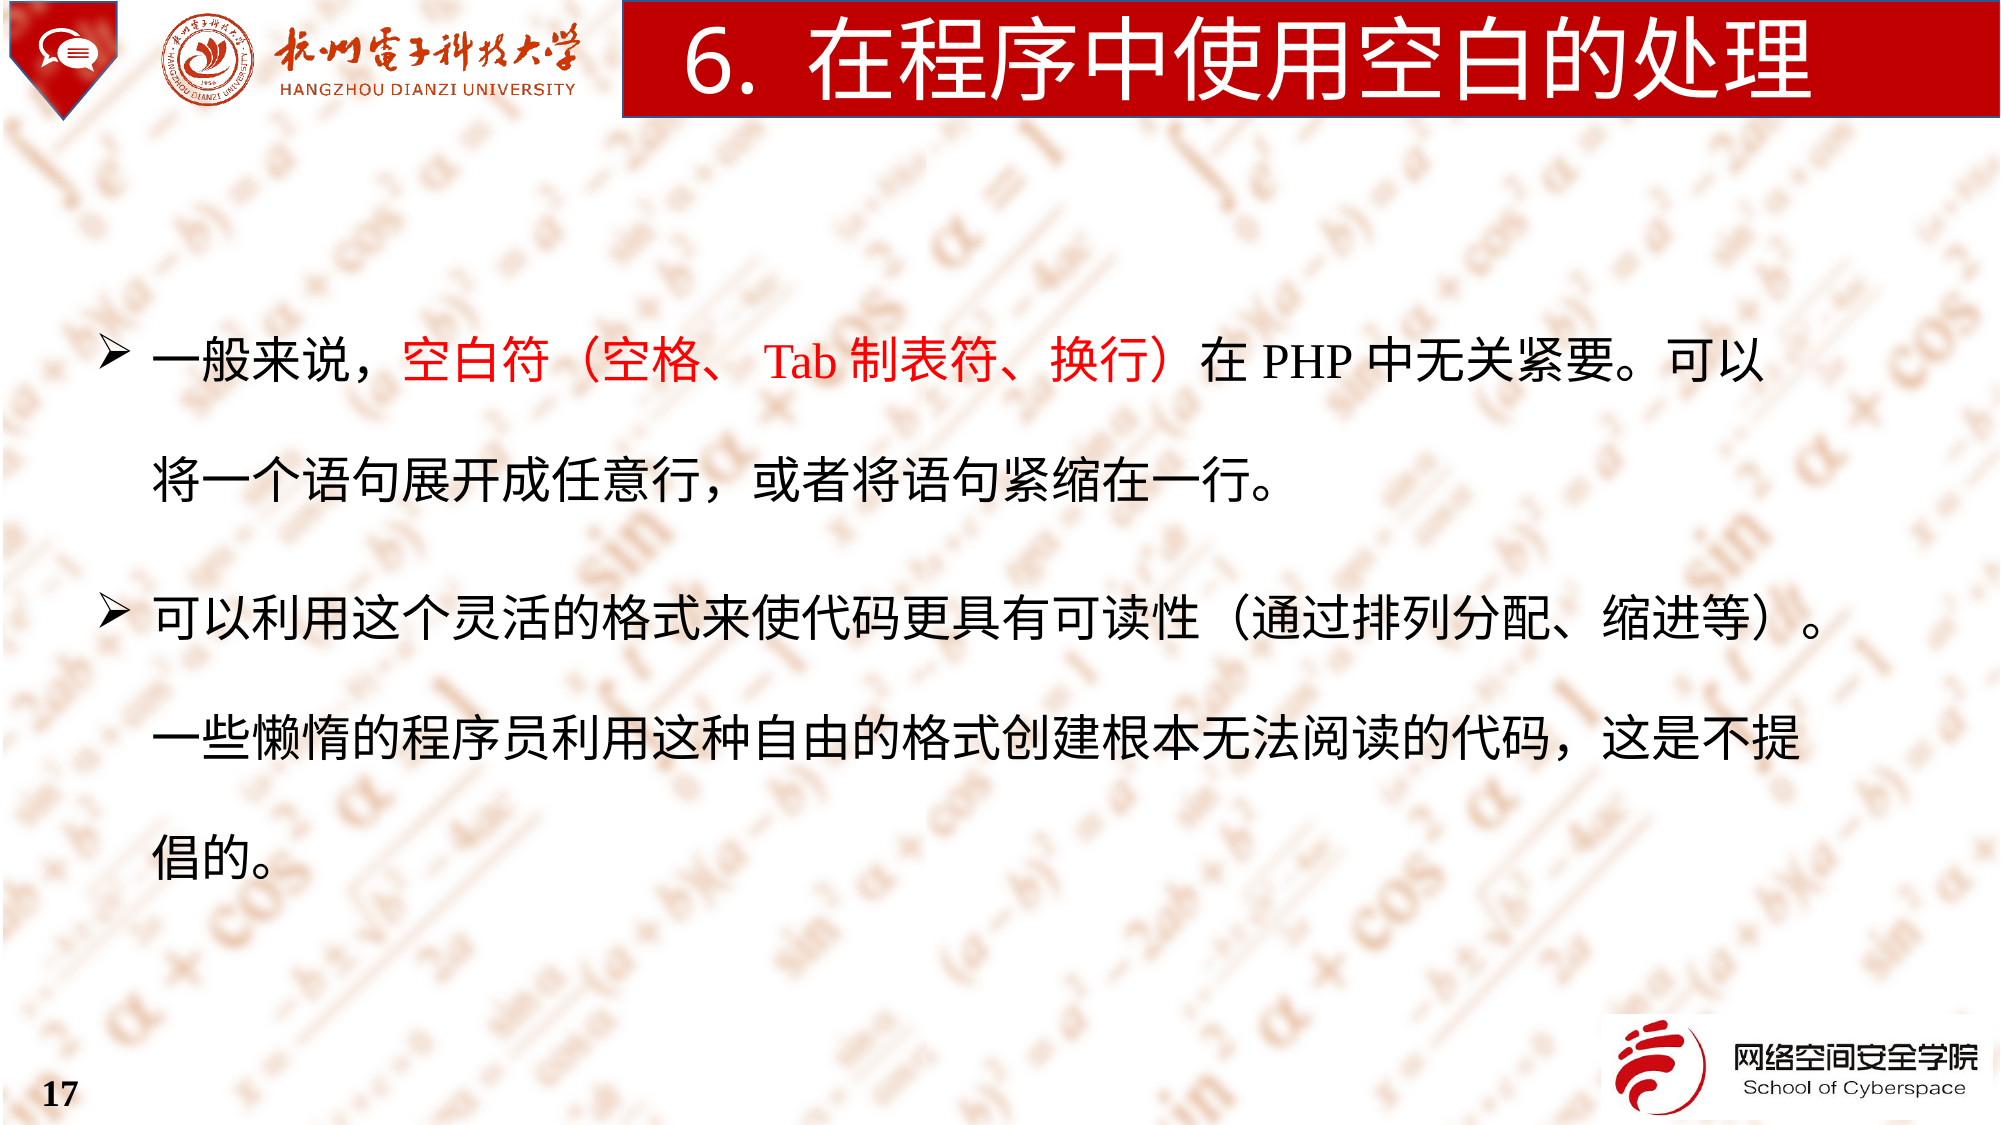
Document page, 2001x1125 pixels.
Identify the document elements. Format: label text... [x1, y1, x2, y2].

picture [155, 10, 591, 108]
text_box 6. 在程序中使用空白的处理 [667, 17, 1854, 97]
slide_number 17 [26, 1061, 477, 1122]
picture [1601, 1014, 1993, 1120]
text_box 一般来说，空白符（空格、Tab制表符、换行）在PHP中无关紧要。可以将一个语句展开成任意行，或者将语句紧缩在一行。 可以利用这个灵活的格式来使代码更具有可读性（通过排列分配、缩进等）。一些懒惰的程序员利用这种自由的格式创建根本无法阅读的代码，这是不提倡的。 [80, 260, 1830, 1004]
